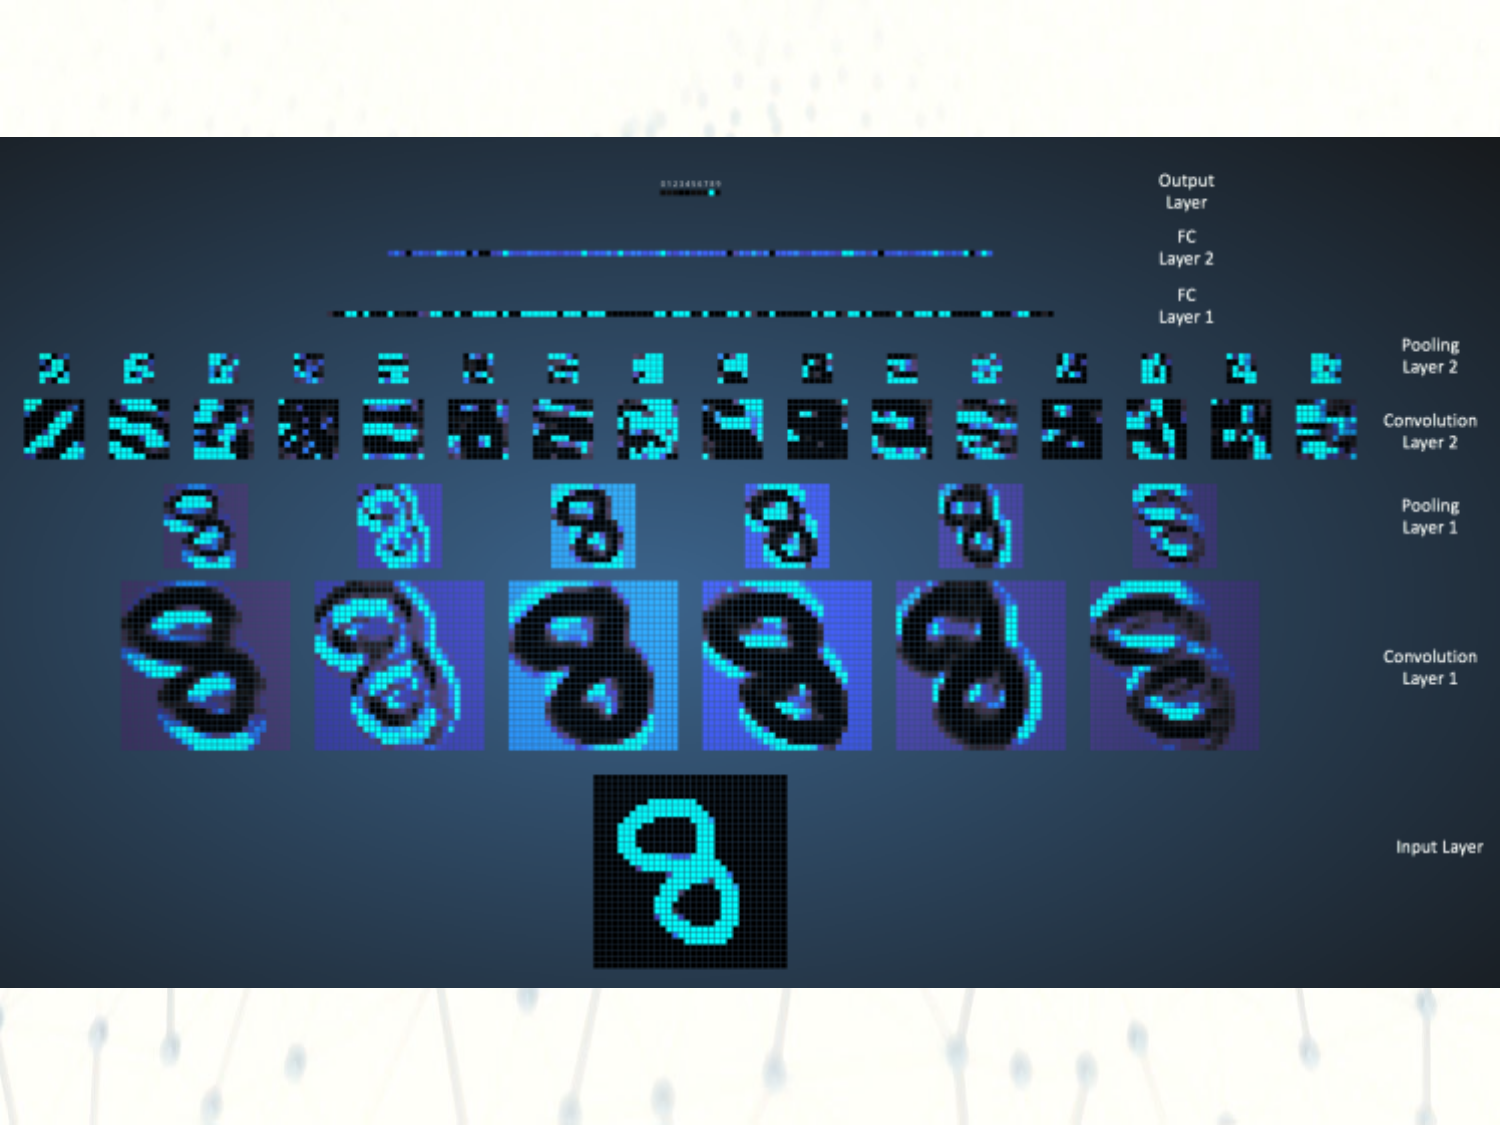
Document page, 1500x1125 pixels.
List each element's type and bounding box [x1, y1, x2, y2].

list [0, 137, 1500, 988]
